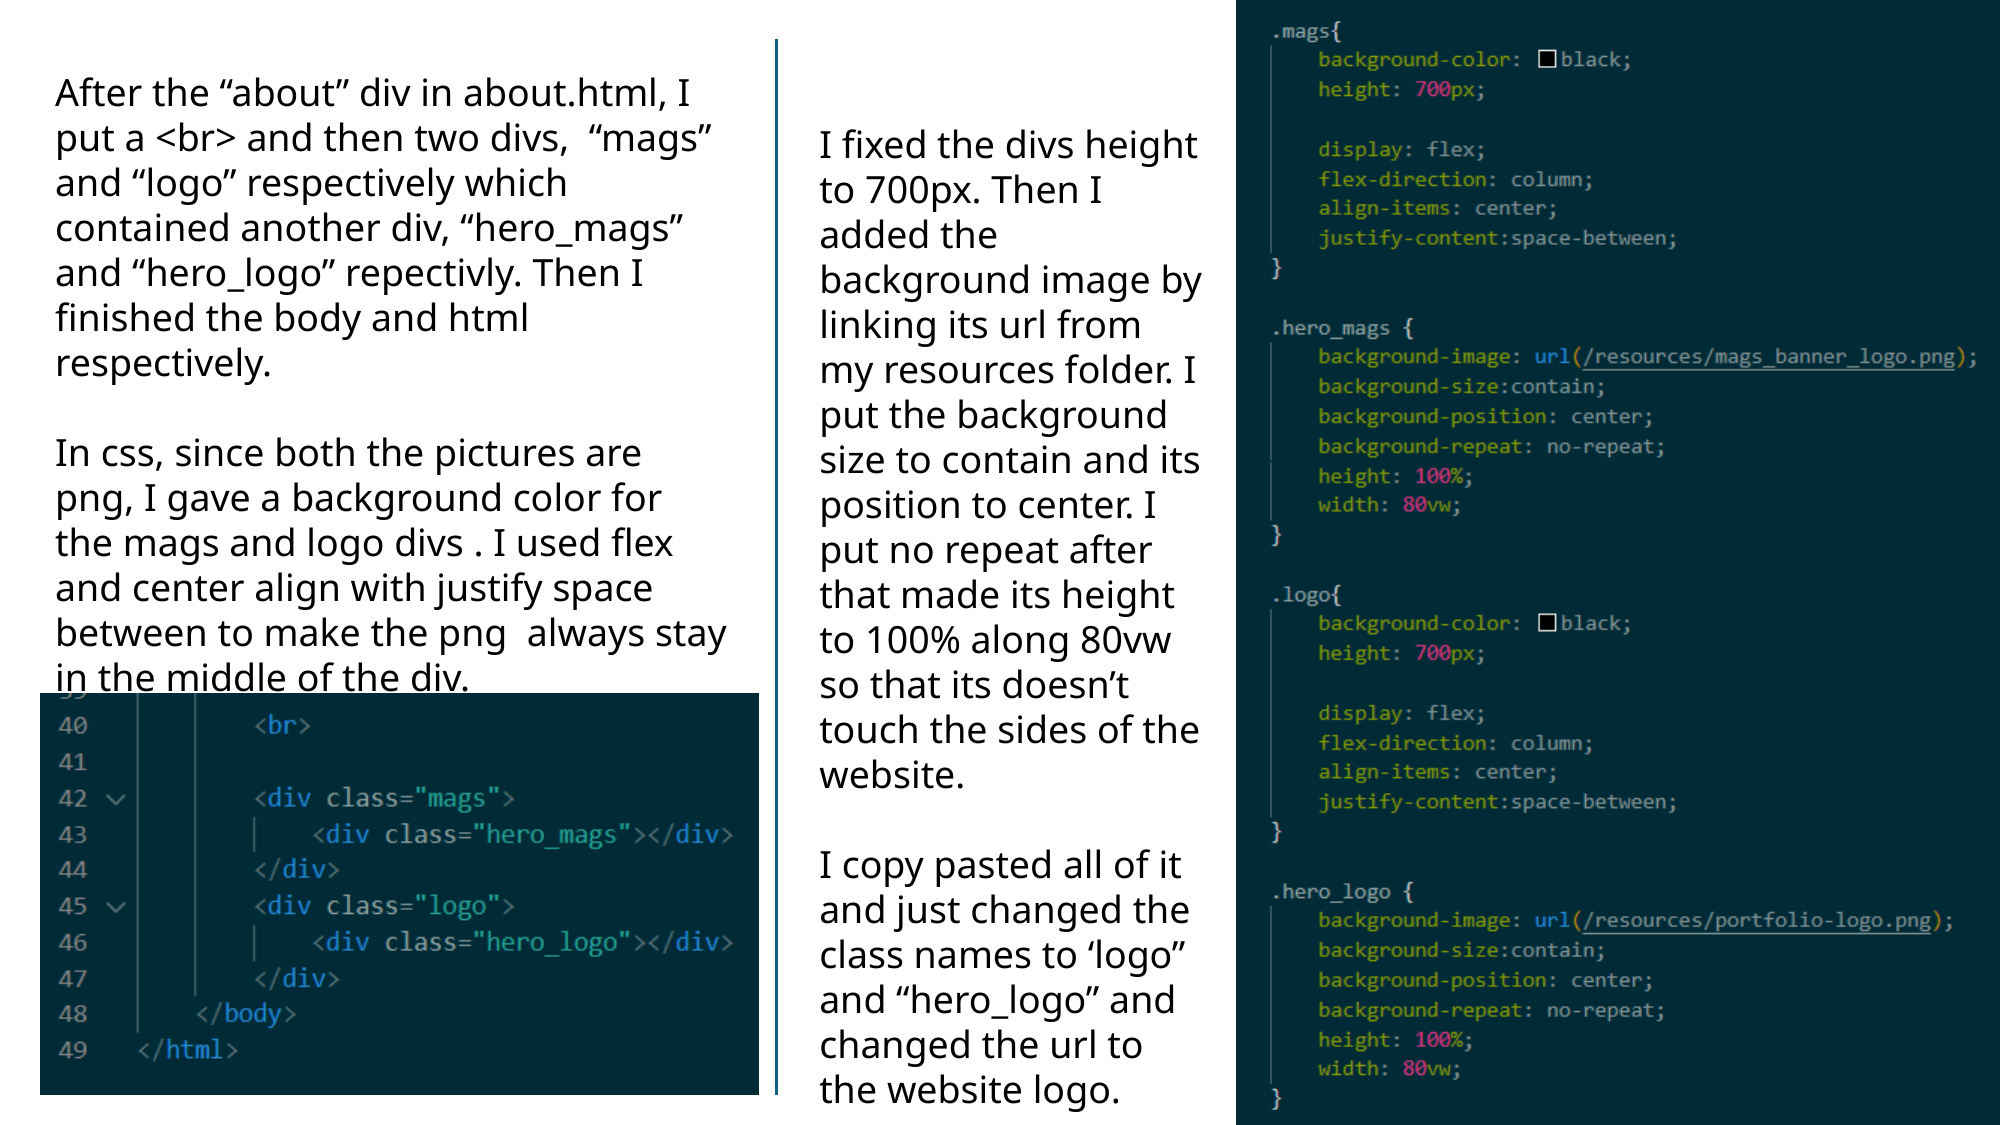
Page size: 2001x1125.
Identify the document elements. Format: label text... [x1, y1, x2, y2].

picture [1586, 56, 1596, 66]
picture [1599, 620, 1608, 628]
picture [1500, 974, 1509, 987]
picture [1319, 408, 1353, 423]
picture [1452, 912, 1461, 927]
picture [1487, 947, 1498, 957]
picture [1477, 768, 1485, 778]
picture [1633, 1007, 1641, 1016]
picture [1573, 977, 1580, 987]
picture [1693, 917, 1701, 927]
picture [1404, 1061, 1451, 1075]
picture [1658, 450, 1664, 457]
picture [1356, 710, 1366, 724]
picture [1611, 52, 1620, 66]
picture [1428, 705, 1439, 720]
picture [1354, 204, 1378, 219]
picture [1646, 984, 1652, 991]
picture [1416, 798, 1425, 808]
picture [1464, 942, 1473, 957]
picture [1452, 56, 1461, 66]
picture [1560, 798, 1571, 808]
picture [1368, 230, 1377, 244]
picture [1656, 353, 1677, 363]
picture [1513, 176, 1521, 186]
picture [1344, 884, 1354, 898]
picture [1680, 353, 1690, 363]
picture [1539, 50, 1556, 67]
picture [1523, 380, 1557, 393]
picture [1486, 620, 1510, 630]
picture [1283, 884, 1312, 898]
picture [1585, 794, 1607, 808]
picture [1379, 230, 1402, 249]
picture [1476, 615, 1486, 630]
picture [1500, 1004, 1521, 1017]
picture [1597, 977, 1605, 986]
picture [1319, 615, 1353, 630]
picture [1452, 413, 1485, 427]
picture [1284, 28, 1318, 42]
picture [1609, 232, 1617, 244]
text_box After the “about” div in about.html, I put a <br> and then two divs, “mags” and “logo” respectively which contained another div, “hero_mags” and “hero_logo” repectivly. Then I finished the body and html respectively. In css, since both the pictures are png, I gave a background color for the mags and logo divs . I used flex and center align with justify space between to make the png always stay in the middle of the div. [40, 61, 745, 693]
picture [1872, 917, 1883, 927]
picture [1644, 440, 1653, 453]
picture [1958, 347, 1965, 367]
picture [1549, 740, 1581, 750]
picture [1512, 765, 1521, 778]
picture [1427, 468, 1463, 483]
picture [1614, 1007, 1631, 1016]
picture [1548, 353, 1557, 362]
picture [1550, 212, 1556, 219]
picture [1441, 141, 1450, 156]
picture [1379, 171, 1462, 186]
picture [1584, 912, 1593, 929]
picture [1285, 587, 1294, 601]
picture [1416, 234, 1425, 244]
picture [1462, 56, 1475, 66]
picture [1549, 443, 1571, 453]
picture [1380, 710, 1402, 724]
picture [1561, 349, 1568, 363]
picture [1342, 740, 1366, 750]
picture [1454, 509, 1460, 516]
picture [1274, 258, 1281, 279]
picture [1560, 234, 1571, 244]
picture [1657, 234, 1665, 244]
picture [1524, 768, 1547, 778]
picture [1476, 51, 1486, 66]
picture [1319, 438, 1353, 453]
picture [1573, 347, 1580, 367]
picture [1356, 408, 1438, 427]
picture [1319, 82, 1342, 96]
picture [1670, 242, 1676, 249]
picture [1657, 798, 1665, 808]
picture [1537, 171, 1545, 186]
picture [1583, 353, 1954, 370]
picture [1452, 146, 1462, 154]
picture [1466, 1044, 1472, 1051]
picture [1498, 408, 1522, 423]
picture [1477, 204, 1485, 214]
picture [1488, 768, 1510, 778]
picture [1334, 22, 1340, 42]
picture [1523, 740, 1535, 750]
picture [1582, 917, 1931, 934]
picture [1416, 1032, 1423, 1046]
picture [1632, 353, 1653, 363]
picture [1777, 917, 1787, 927]
picture [1405, 318, 1413, 339]
picture [1463, 234, 1486, 244]
picture [1462, 620, 1475, 630]
picture [1861, 348, 1870, 363]
picture [1513, 798, 1521, 808]
picture [1462, 176, 1486, 186]
picture [1283, 320, 1330, 334]
picture [1524, 798, 1534, 812]
picture [1345, 1032, 1352, 1047]
picture [1753, 353, 1761, 363]
picture [1319, 585, 1340, 606]
picture [1430, 141, 1437, 156]
picture [1403, 765, 1414, 778]
picture [1319, 348, 1353, 363]
picture [1452, 620, 1461, 630]
picture [1344, 81, 1390, 100]
picture [1344, 324, 1366, 334]
text_box I fixed the divs height to 700px. Then I added the background image by linking its url from my resources folder. I put the background size to contain and its position to center. I put no repeat after that made its height to 100% along 80vw so that its doesn’t touch the sides of the website. I copy pasted all of it and just changed the class names to ‘logo” and “hero_logo” and changed the url to the website logo. [804, 114, 1219, 1119]
picture [1522, 977, 1546, 987]
picture [1656, 917, 1677, 927]
picture [1549, 798, 1557, 808]
picture [1416, 645, 1474, 664]
picture [1319, 52, 1353, 66]
picture [1513, 383, 1521, 393]
picture [1319, 468, 1342, 483]
picture [1452, 443, 1498, 457]
picture [1274, 822, 1282, 843]
picture [1452, 383, 1462, 393]
picture [1488, 204, 1510, 214]
picture [1318, 497, 1378, 511]
picture [1403, 201, 1413, 214]
picture [1274, 1089, 1282, 1109]
picture [1319, 764, 1341, 778]
picture [1575, 52, 1584, 66]
picture [1632, 917, 1653, 927]
picture [1837, 912, 1845, 927]
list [39, 693, 760, 1096]
picture [1452, 710, 1462, 720]
picture [1550, 944, 1556, 957]
picture [1319, 1002, 1352, 1017]
picture [1608, 410, 1617, 423]
picture [1611, 615, 1620, 630]
picture [1356, 146, 1366, 160]
picture [1539, 614, 1556, 631]
picture [1462, 917, 1510, 931]
picture [1319, 1032, 1342, 1047]
picture [1392, 200, 1401, 214]
picture [1319, 735, 1341, 750]
picture [1548, 917, 1557, 926]
picture [1367, 324, 1379, 339]
picture [1609, 1007, 1617, 1021]
picture [1392, 764, 1402, 778]
picture [1355, 231, 1365, 244]
picture [1705, 912, 1714, 929]
picture [1464, 378, 1486, 393]
picture [1584, 977, 1594, 986]
picture [1368, 705, 1378, 720]
picture [1452, 1007, 1498, 1021]
picture [1452, 348, 1510, 367]
picture [1319, 645, 1342, 660]
picture [1573, 413, 1581, 423]
picture [1789, 912, 1797, 927]
picture [1645, 1004, 1649, 1016]
picture [1584, 443, 1606, 453]
picture [1295, 591, 1318, 606]
picture [1319, 378, 1353, 393]
picture [1451, 795, 1462, 808]
picture [1584, 413, 1594, 423]
picture [1524, 234, 1534, 249]
picture [1609, 443, 1630, 457]
picture [1522, 413, 1546, 423]
picture [1319, 171, 1342, 186]
picture [1764, 912, 1775, 926]
picture [1488, 408, 1498, 423]
picture [1752, 914, 1761, 927]
picture [1549, 1007, 1564, 1016]
picture [1319, 200, 1340, 214]
picture [1404, 882, 1413, 903]
picture [1487, 231, 1497, 244]
picture [1573, 911, 1580, 931]
picture [1646, 420, 1652, 427]
picture [1562, 615, 1572, 630]
picture [1523, 947, 1546, 957]
picture [1416, 468, 1426, 483]
picture [1318, 705, 1341, 720]
picture [1426, 234, 1450, 244]
picture [1355, 1032, 1389, 1051]
picture [1344, 645, 1390, 664]
picture [1524, 204, 1541, 214]
picture [1466, 480, 1472, 487]
picture [1452, 977, 1485, 991]
picture [1658, 1014, 1664, 1021]
picture [1610, 974, 1616, 986]
picture [1586, 620, 1596, 630]
picture [1549, 234, 1557, 244]
picture [1619, 798, 1654, 808]
picture [1585, 383, 1593, 393]
picture [1500, 440, 1522, 453]
picture [1356, 972, 1438, 991]
picture [1442, 705, 1449, 720]
picture [1404, 497, 1451, 511]
picture [1319, 794, 1328, 813]
picture [1368, 141, 1402, 160]
picture [1452, 947, 1462, 957]
picture [1608, 795, 1617, 808]
picture [1585, 230, 1607, 244]
picture [1379, 735, 1461, 750]
picture [1488, 383, 1498, 393]
picture [1464, 146, 1475, 156]
picture [1486, 56, 1510, 66]
picture [1344, 200, 1352, 214]
picture [1274, 525, 1282, 546]
picture [1478, 717, 1484, 724]
picture [1356, 378, 1438, 397]
picture [1464, 710, 1474, 720]
picture [1354, 768, 1378, 783]
picture [1584, 348, 1593, 366]
picture [1415, 204, 1450, 214]
picture [1319, 912, 1352, 927]
picture [1597, 413, 1605, 423]
picture [1356, 1002, 1438, 1021]
picture [1381, 324, 1390, 334]
picture [1318, 1061, 1378, 1075]
picture [1596, 353, 1629, 363]
picture [1596, 917, 1619, 926]
picture [1318, 141, 1353, 156]
picture [1331, 798, 1353, 808]
picture [1344, 764, 1353, 778]
picture [1598, 954, 1604, 961]
picture [1586, 747, 1592, 754]
picture [1319, 972, 1352, 987]
picture [1426, 798, 1450, 808]
picture [1812, 917, 1823, 927]
picture [1599, 56, 1608, 64]
picture [1802, 917, 1809, 927]
picture [1476, 947, 1485, 957]
picture [1380, 794, 1402, 813]
picture [1342, 176, 1367, 186]
picture [1319, 942, 1352, 957]
picture [1620, 413, 1643, 423]
picture [1356, 942, 1438, 961]
picture [1462, 740, 1486, 750]
picture [1513, 234, 1521, 244]
picture [1549, 176, 1581, 186]
picture [1537, 234, 1546, 244]
picture [1585, 947, 1593, 956]
picture [1320, 230, 1328, 249]
picture [1633, 443, 1641, 453]
picture [1561, 383, 1570, 393]
picture [1933, 911, 1941, 931]
picture [1562, 52, 1572, 66]
picture [1693, 353, 1701, 363]
picture [1680, 917, 1690, 926]
picture [1356, 615, 1438, 634]
picture [1451, 231, 1461, 244]
picture [1566, 1007, 1571, 1016]
picture [1573, 378, 1581, 393]
picture [1513, 740, 1521, 750]
picture [1355, 888, 1366, 898]
picture [1313, 888, 1330, 898]
picture [1344, 468, 1390, 487]
picture [1478, 657, 1484, 664]
picture [1464, 795, 1498, 808]
picture [1620, 977, 1643, 986]
picture [1356, 912, 1438, 931]
picture [1513, 202, 1521, 214]
picture [1416, 768, 1450, 778]
picture [1344, 710, 1353, 720]
picture [1417, 81, 1475, 100]
picture [1320, 28, 1329, 37]
picture [1561, 947, 1570, 957]
picture [1537, 798, 1546, 808]
picture [1355, 794, 1378, 808]
picture [1427, 1032, 1463, 1047]
picture [1705, 349, 1713, 366]
picture [1488, 972, 1497, 987]
picture [1574, 942, 1580, 957]
picture [1538, 735, 1545, 750]
picture [1620, 917, 1629, 927]
picture [1619, 234, 1654, 244]
picture [1584, 1007, 1606, 1016]
picture [1356, 52, 1438, 70]
picture [1367, 888, 1391, 903]
picture [1512, 972, 1521, 987]
picture [1575, 615, 1584, 630]
picture [1356, 438, 1438, 457]
picture [1356, 348, 1438, 367]
picture [1331, 234, 1353, 244]
picture [1776, 348, 1847, 363]
picture [1513, 947, 1520, 957]
picture [1523, 176, 1535, 186]
